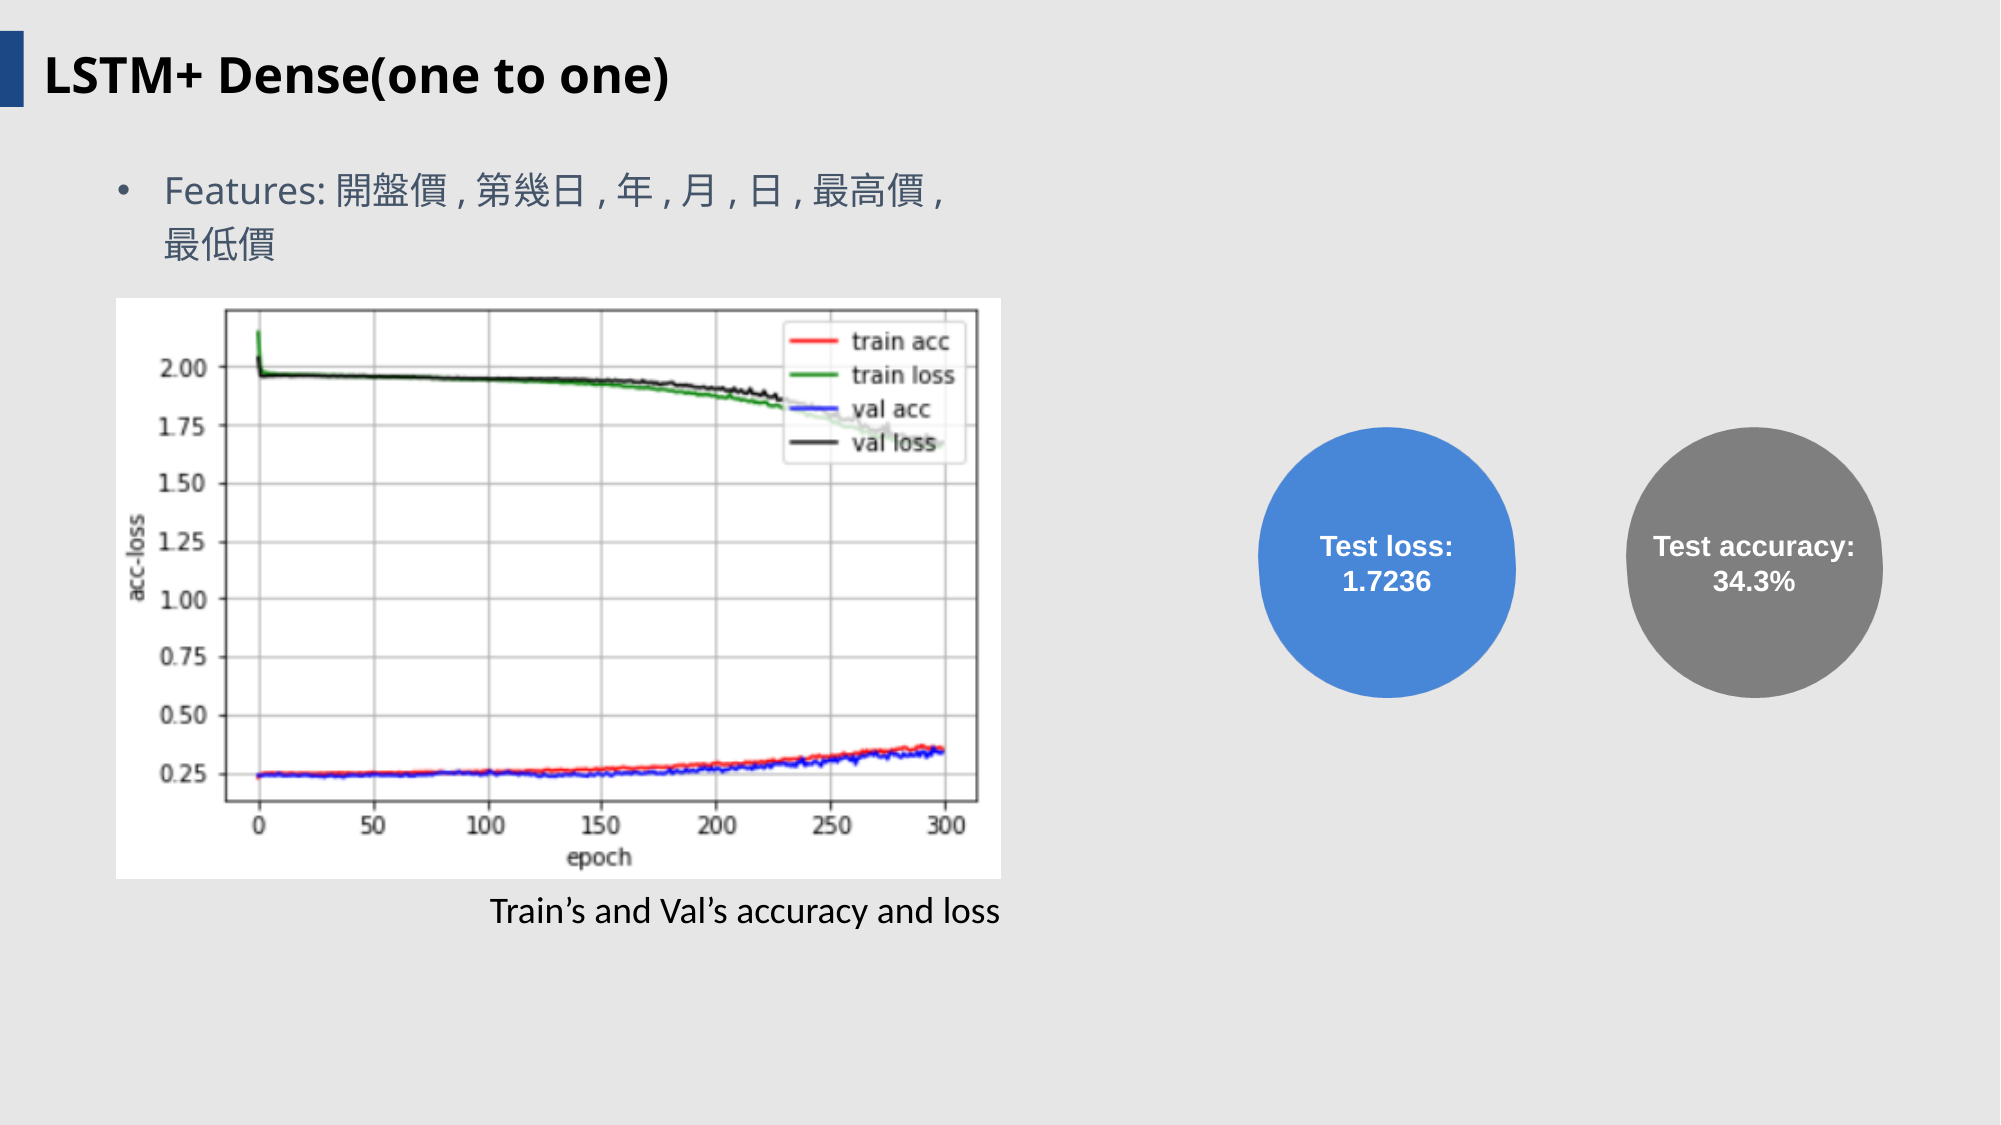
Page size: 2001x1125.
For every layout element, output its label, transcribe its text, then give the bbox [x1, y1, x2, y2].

text_box LSTM+ Dense(one to one) [28, 36, 802, 171]
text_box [1258, 427, 1516, 698]
text_box Features:開盤價,第幾日,年,月,日,最高價,最低價 [116, 157, 983, 297]
picture [116, 298, 1001, 879]
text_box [1625, 427, 1884, 698]
text_box [0, 30, 24, 107]
text_box Train’s and Val’s accuracy and loss [475, 878, 1025, 939]
